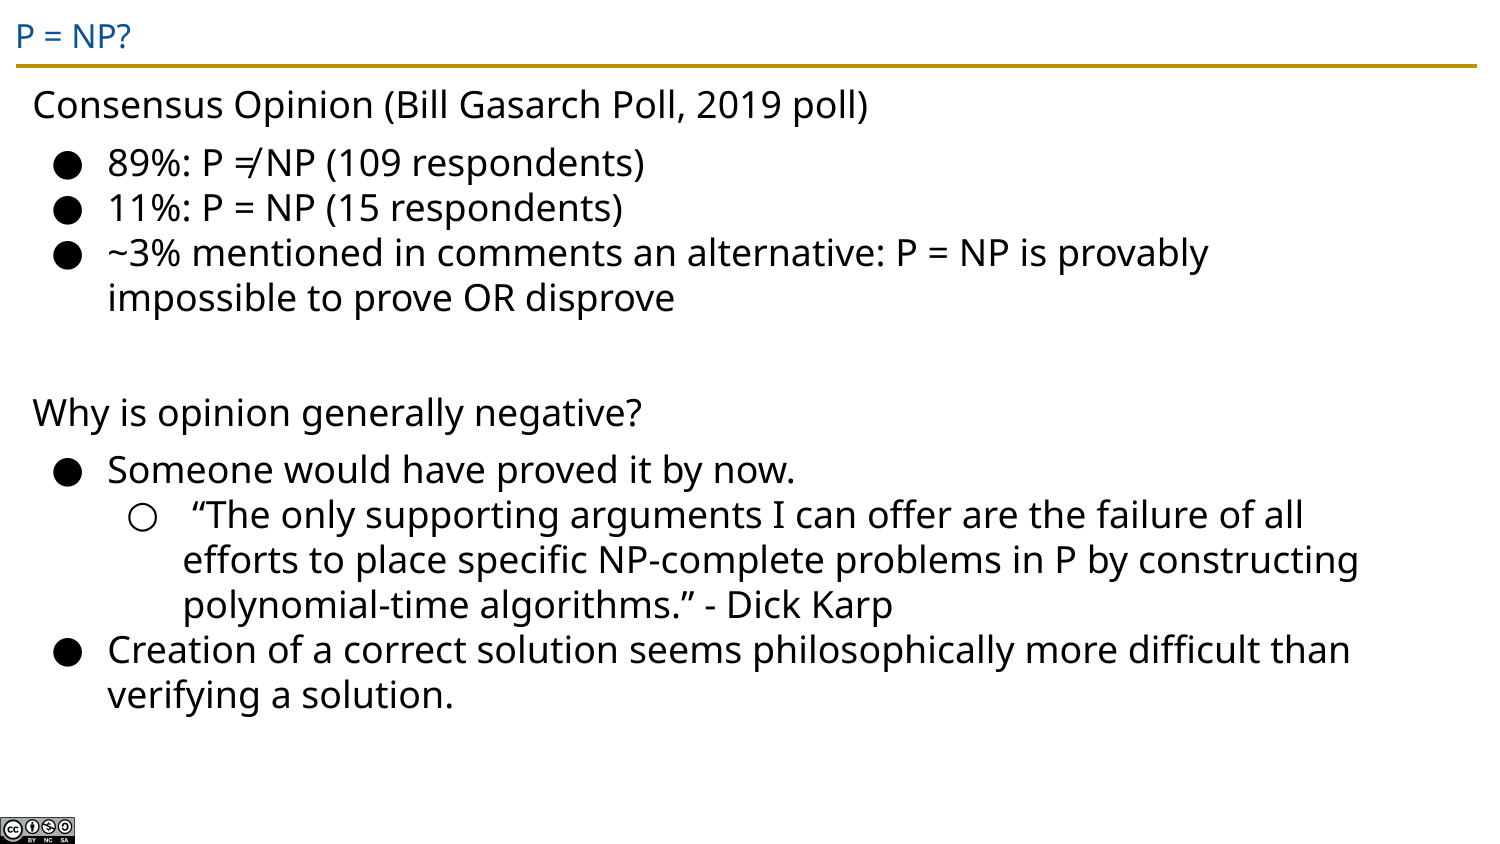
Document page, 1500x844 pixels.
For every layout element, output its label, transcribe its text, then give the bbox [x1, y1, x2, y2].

title P = NP? [0, 0, 1398, 65]
picture [0, 817, 75, 844]
list Consensus Opinion (Bill Gasarch Poll, 2019 poll) 89%: P ≠ NP (109 respondents) 11%: P = NP (15 respondents) ~3% mentioned in comments an alternative: P = NP is provably impossible to prove OR disprove Why is opinion generally negative? Someone would have proved it by now. “The only supporting arguments I can offer are the failure of all efforts to place specific NP-complete problems in P by constructing polynomial-time algorithms.” - Dick Karp Creation of a correct solution seems philosophically more difficult than verifying a solution. [17, 65, 1416, 627]
